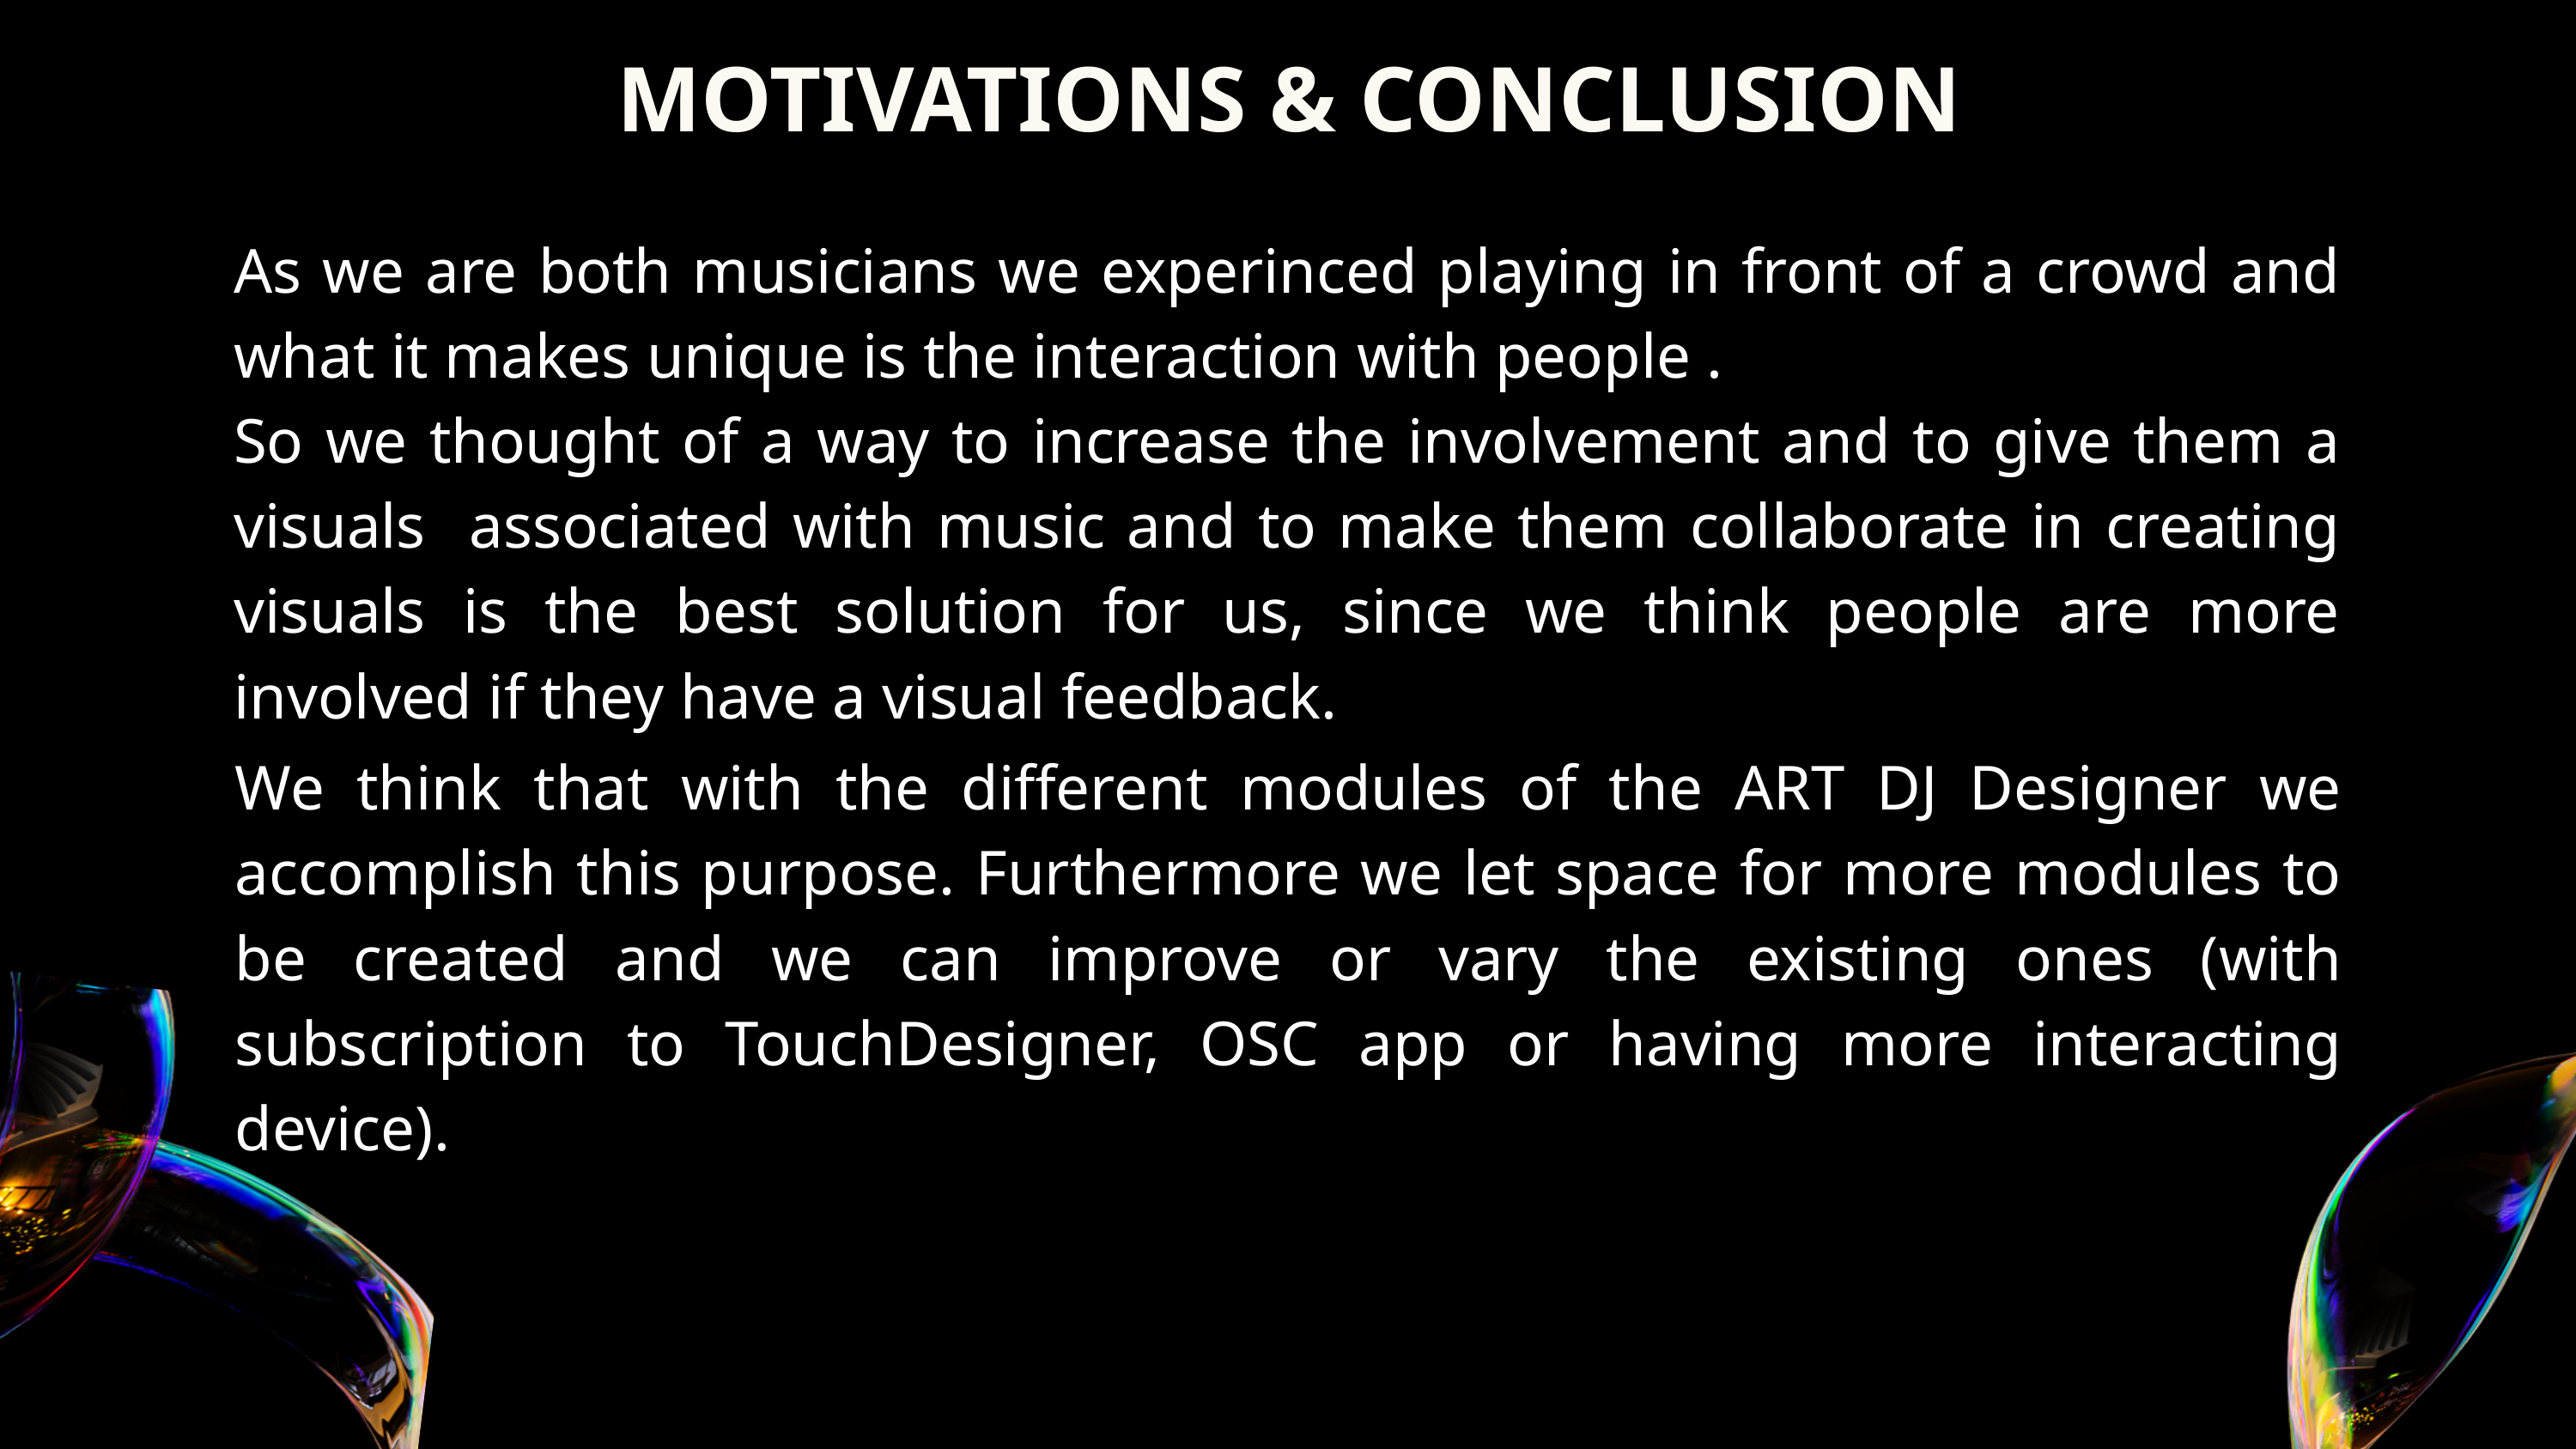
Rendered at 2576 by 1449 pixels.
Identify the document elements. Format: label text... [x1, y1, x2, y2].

text_box MOTIVATIONS & CONCLUSION [513, 51, 2066, 150]
text_box As we are both musicians we experinced playing in front of a crowd and what it makes unique is the interaction with people . So we thought of a way to increase the involvement and to give them a visuals associated with music and to make them collaborate in creating visuals is the best solution for us, since we think people are more involved if they have a visual feedback. [234, 220, 2342, 731]
text_box [2246, 1040, 2576, 1449]
text_box [0, 970, 453, 1449]
text_box We think that with the different modules of the ART DJ Designer we accomplish this purpose. Furthermore we let space for more modules to be created and we can improve or vary the existing ones (with subscription to TouchDesigner, OSC app or having more interacting device). [235, 737, 2344, 1163]
